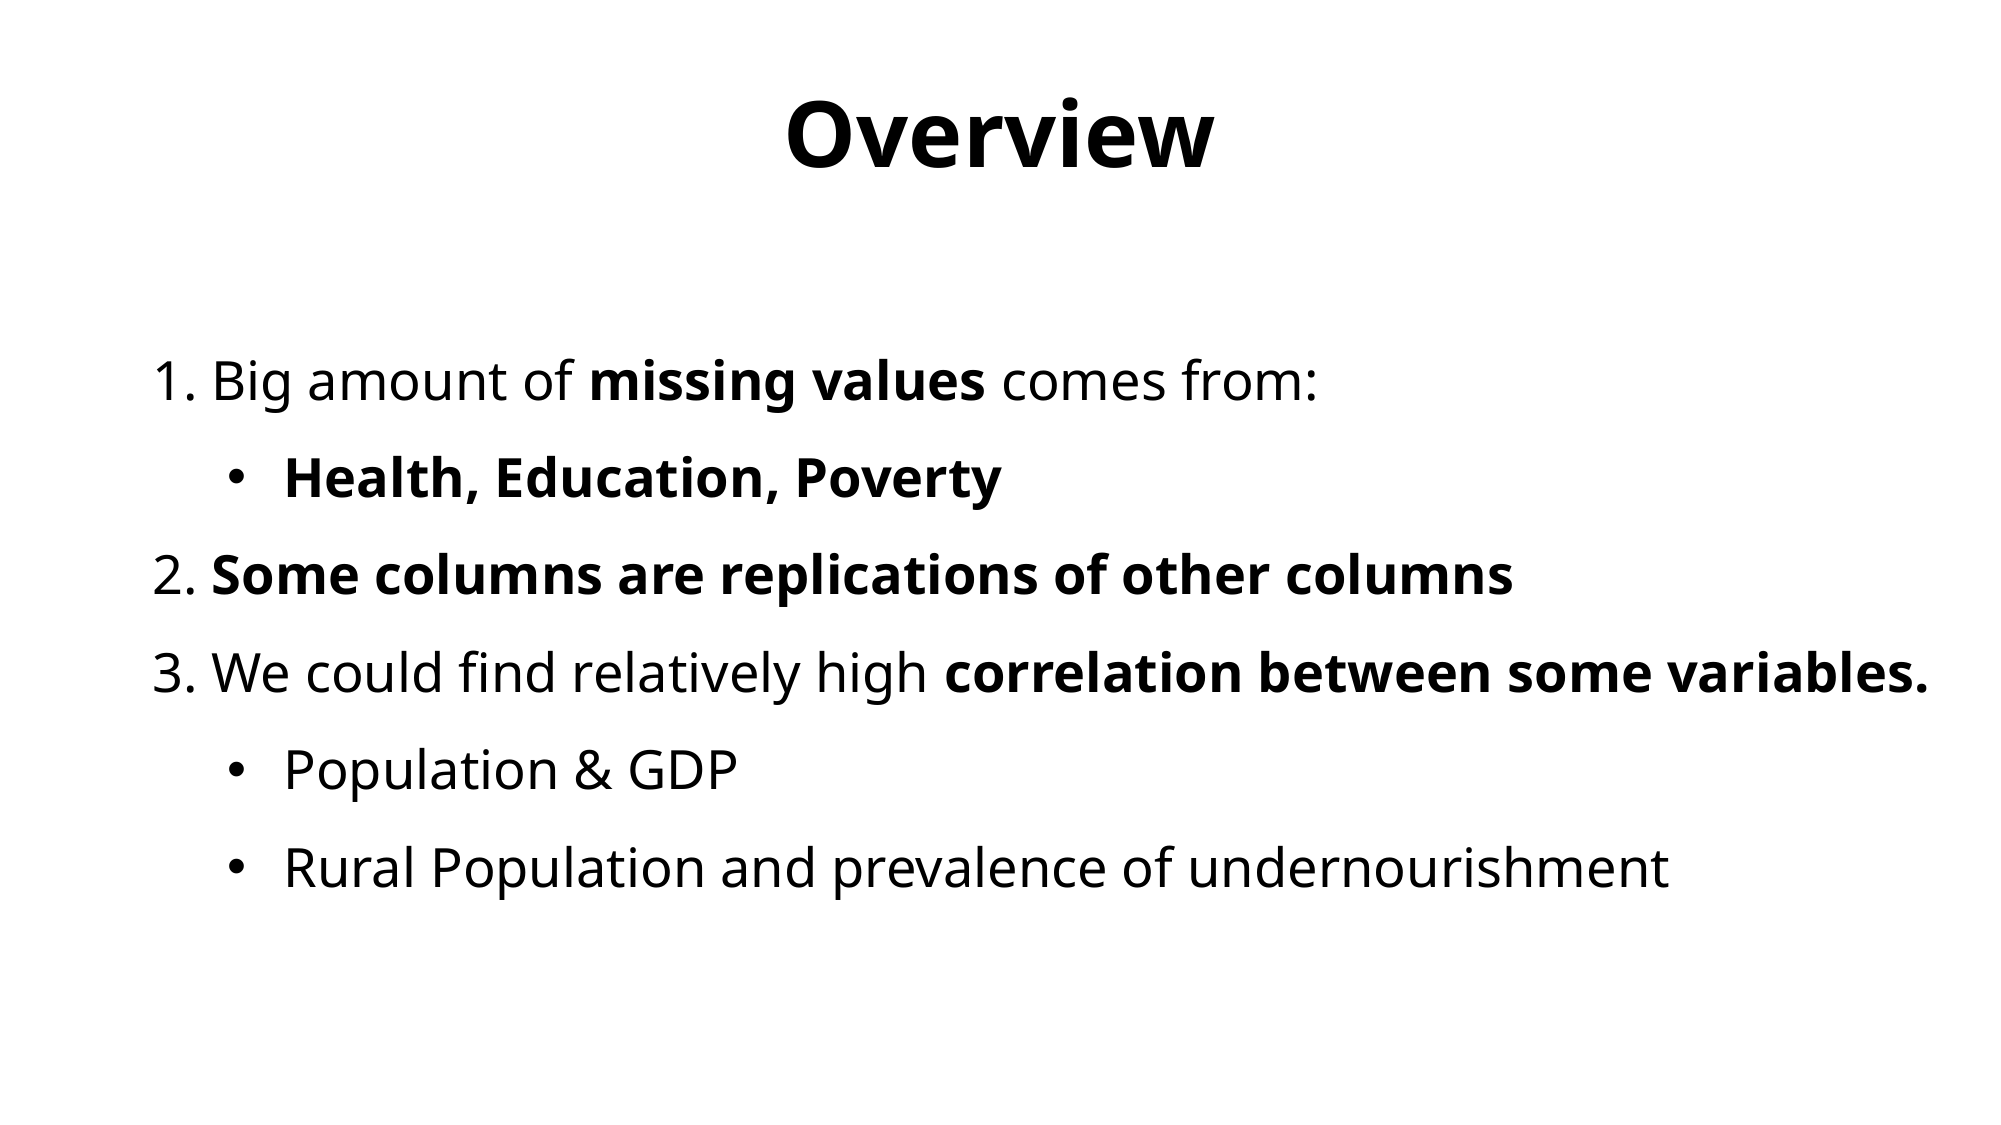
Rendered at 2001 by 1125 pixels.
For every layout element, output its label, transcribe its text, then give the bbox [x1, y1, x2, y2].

text_box Overview [0, 28, 2000, 246]
text_box 1. Big amount of missing values comes from: Health, Education, Poverty 2. Some columns are replications of other columns 3. We could find relatively high correlation between some variables. Population & GDP Rural Population and prevalence of undernourishment [137, 306, 1956, 1125]
